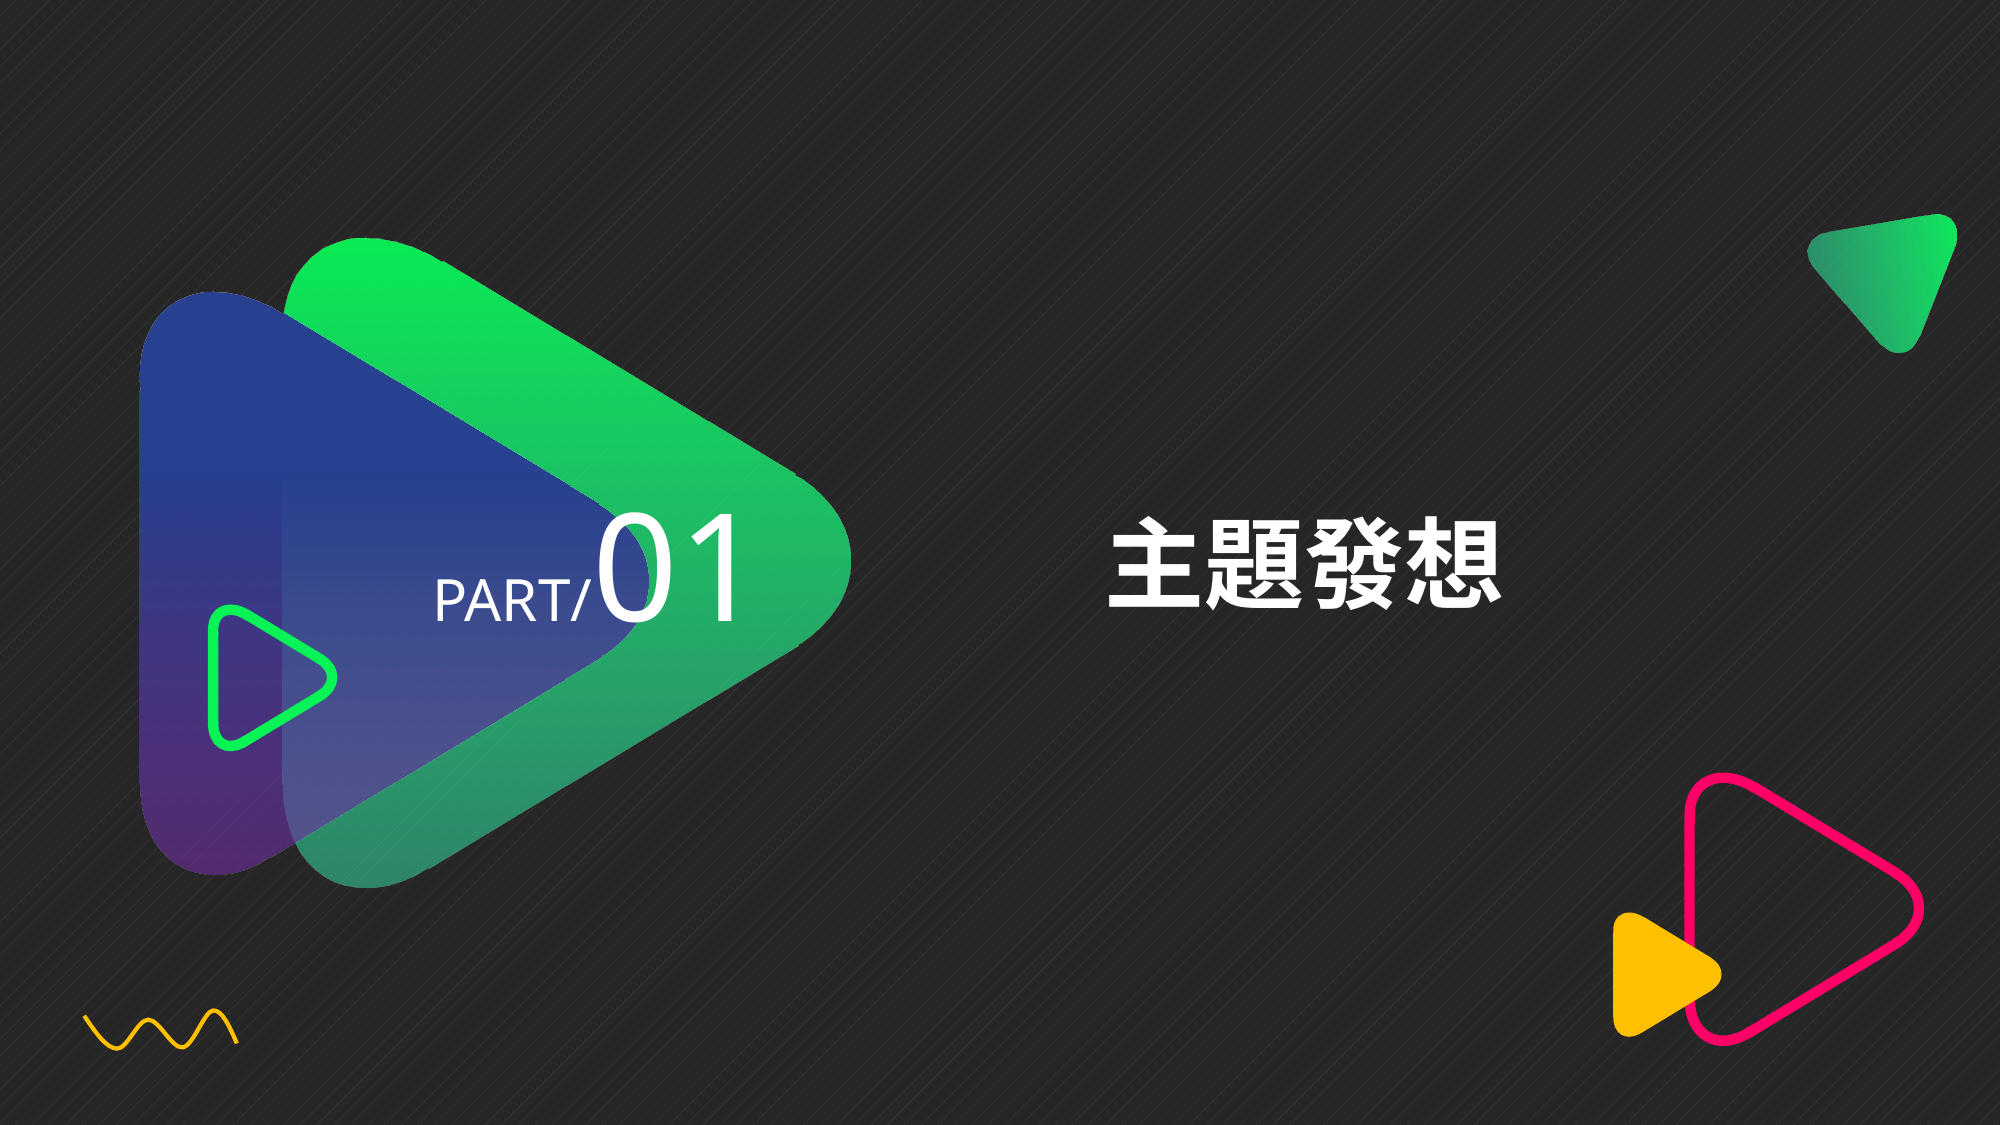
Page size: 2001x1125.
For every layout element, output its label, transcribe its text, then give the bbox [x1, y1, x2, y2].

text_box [139, 237, 851, 888]
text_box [1613, 777, 1919, 1041]
text_box 主題發想 [973, 494, 1636, 629]
text_box [1808, 214, 1957, 353]
text_box [83, 1009, 238, 1050]
